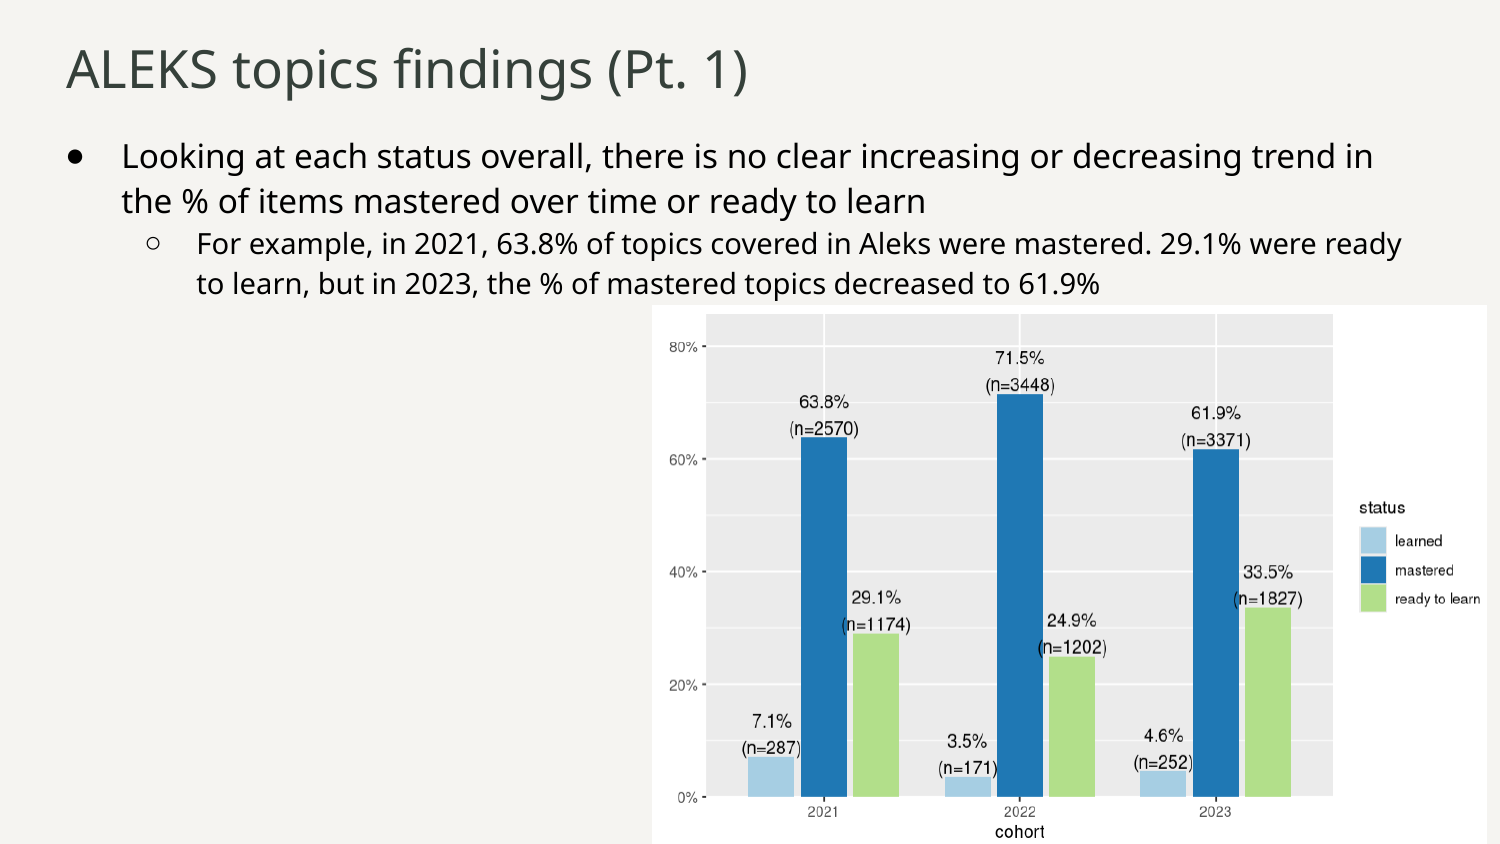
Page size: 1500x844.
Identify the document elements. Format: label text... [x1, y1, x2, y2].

list Looking at each status overall, there is no clear increasing or decreasing trend in the % of items mastered over time or ready to learn For example, in 2021, 63.8% of topics covered in Aleks were mastered. 29.1% were ready to learn, but in 2023, the % of mastered topics decreased to 61.9% [31, 114, 1430, 675]
picture [652, 305, 1488, 844]
title ALEKS topics findings (Pt. 1) [51, 20, 1449, 115]
